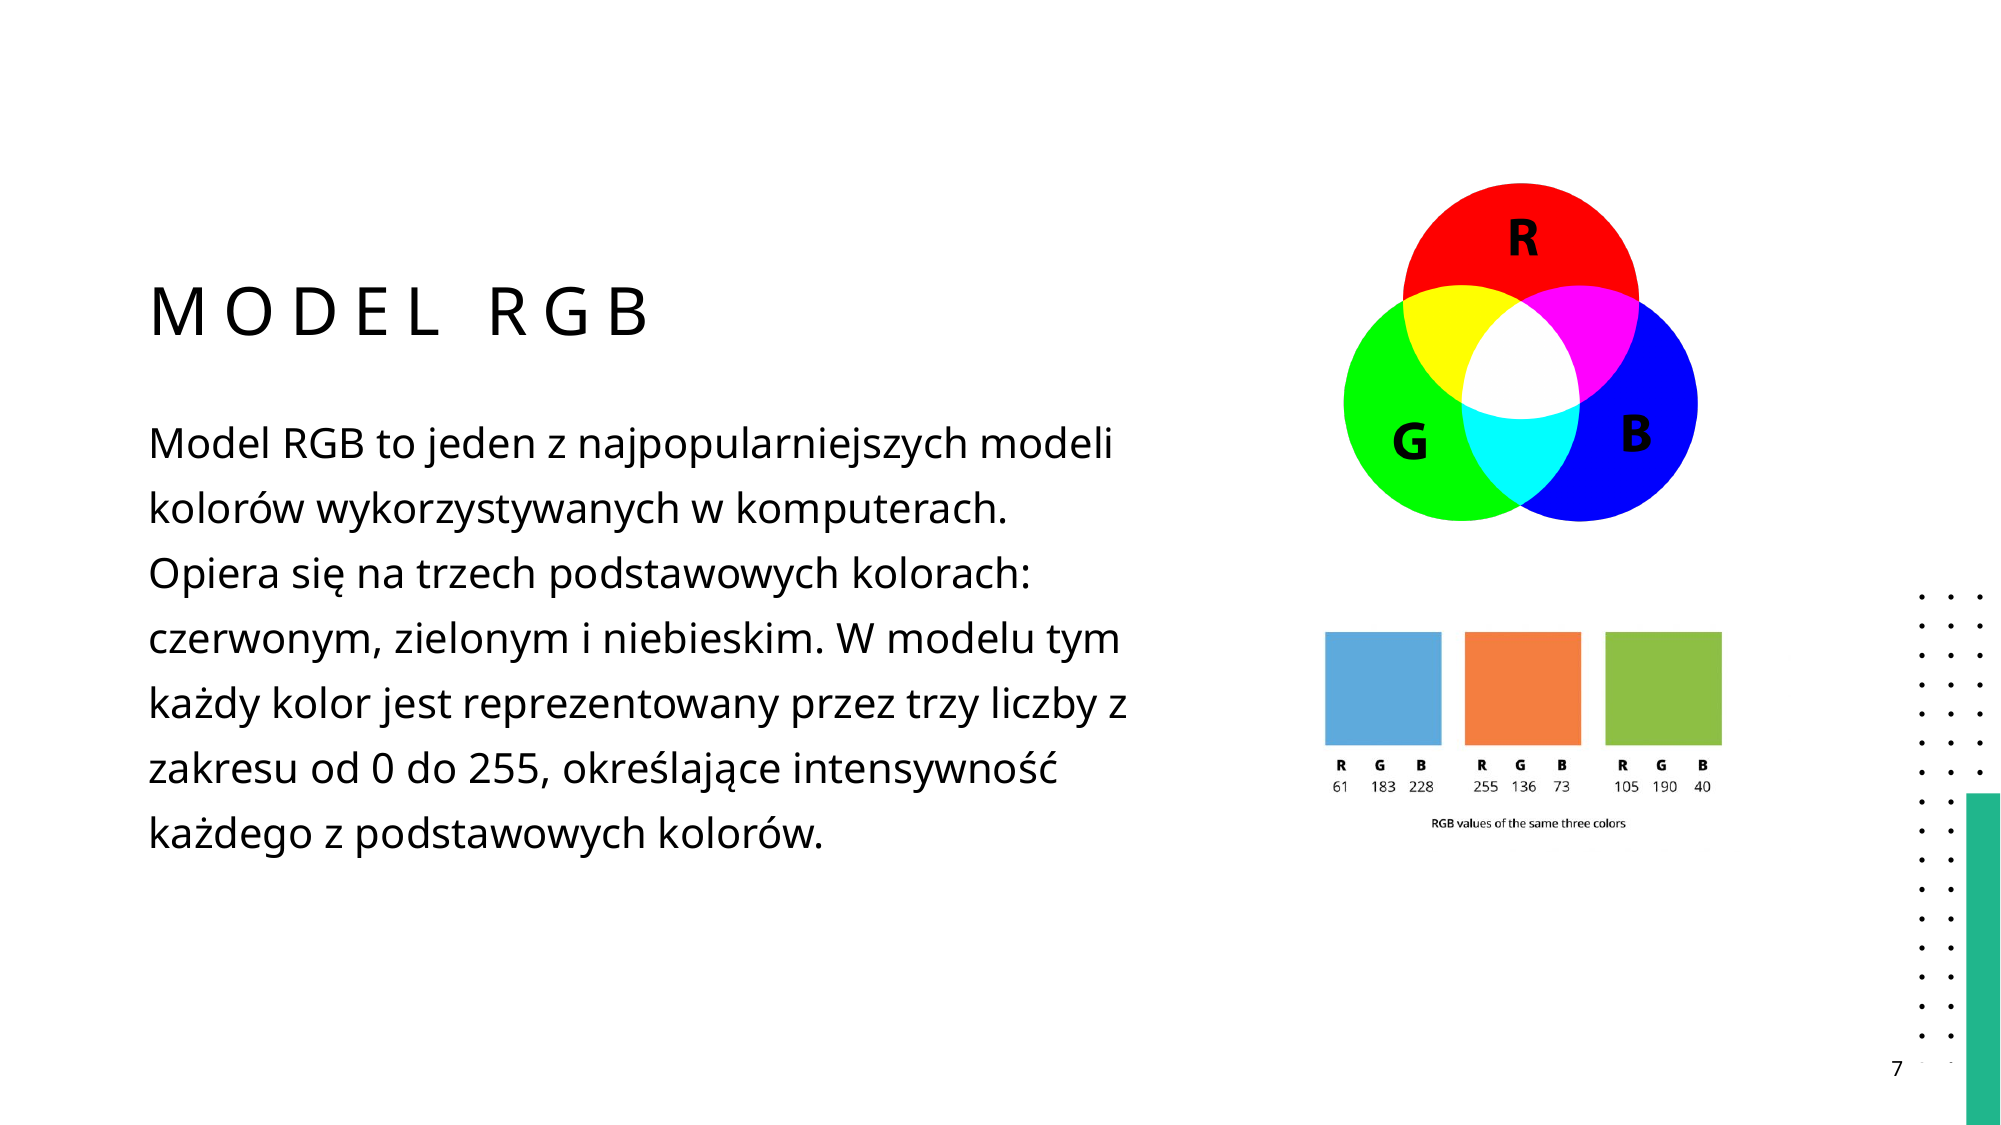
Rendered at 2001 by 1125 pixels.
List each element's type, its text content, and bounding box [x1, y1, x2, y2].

title Model RGB [133, 109, 1171, 357]
slide_number 7 [1831, 1040, 1919, 1101]
list Model RGB to jeden z najpopularniejszych modeli kolorów wykorzystywanych w komputerach. Opiera się na trzech podstawowych kolorach: czerwonym, zielonym i niebieskim. W modelu tym każdy kolor jest reprezentowany przez trzy liczby z zakresu od 0 do 255, określające intensywność każdego z podstawowych kolorów. [133, 393, 1155, 1007]
picture [1907, 582, 1994, 1064]
picture [1262, 594, 1791, 852]
picture [1340, 171, 1702, 533]
